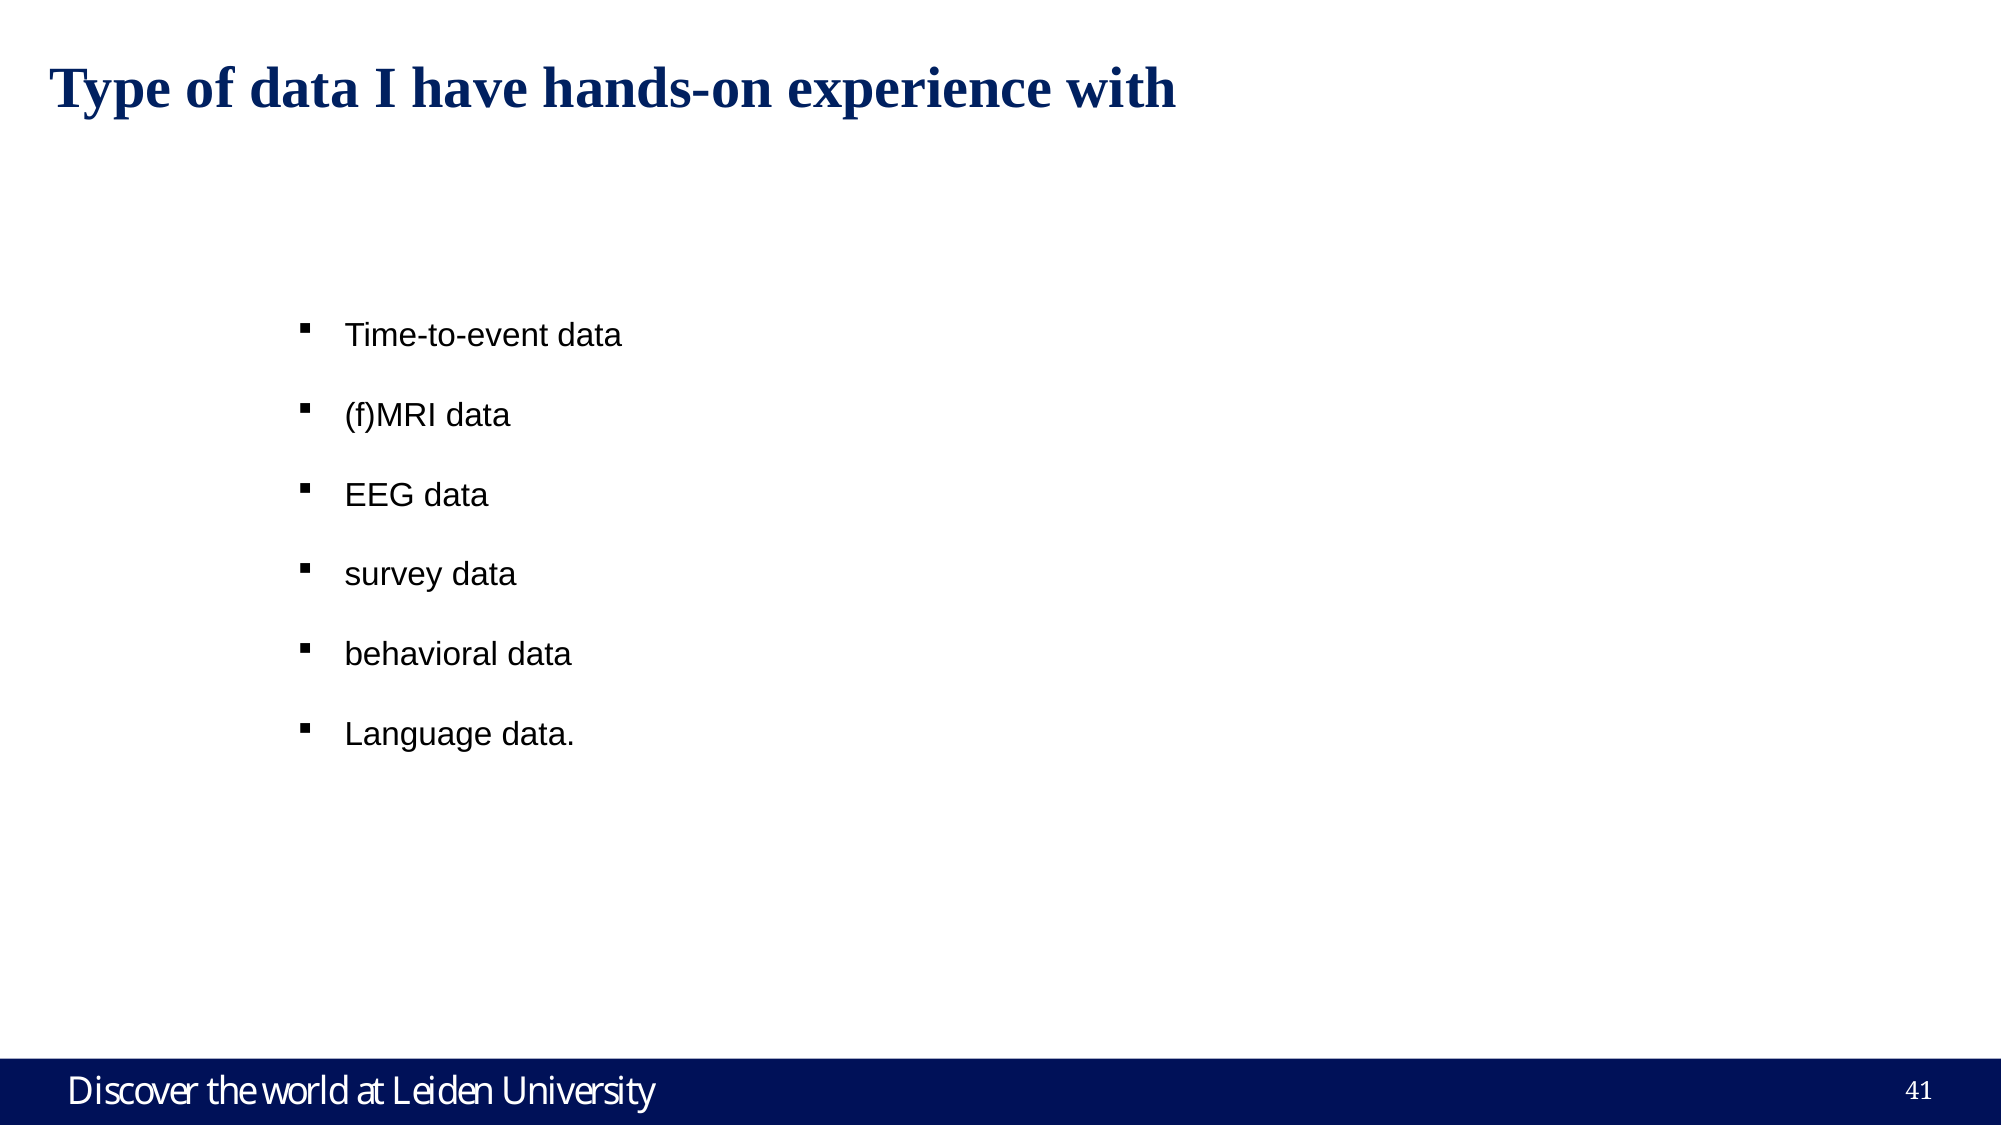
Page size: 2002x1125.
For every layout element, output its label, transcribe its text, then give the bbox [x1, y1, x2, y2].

text_box Time-to-event data (f)MRI data EEG data survey data behavioral data Language data. [279, 255, 670, 752]
text_box Type of data I have hands-on experience with [31, 30, 1499, 132]
slide_number 41 [1498, 1061, 1949, 1122]
